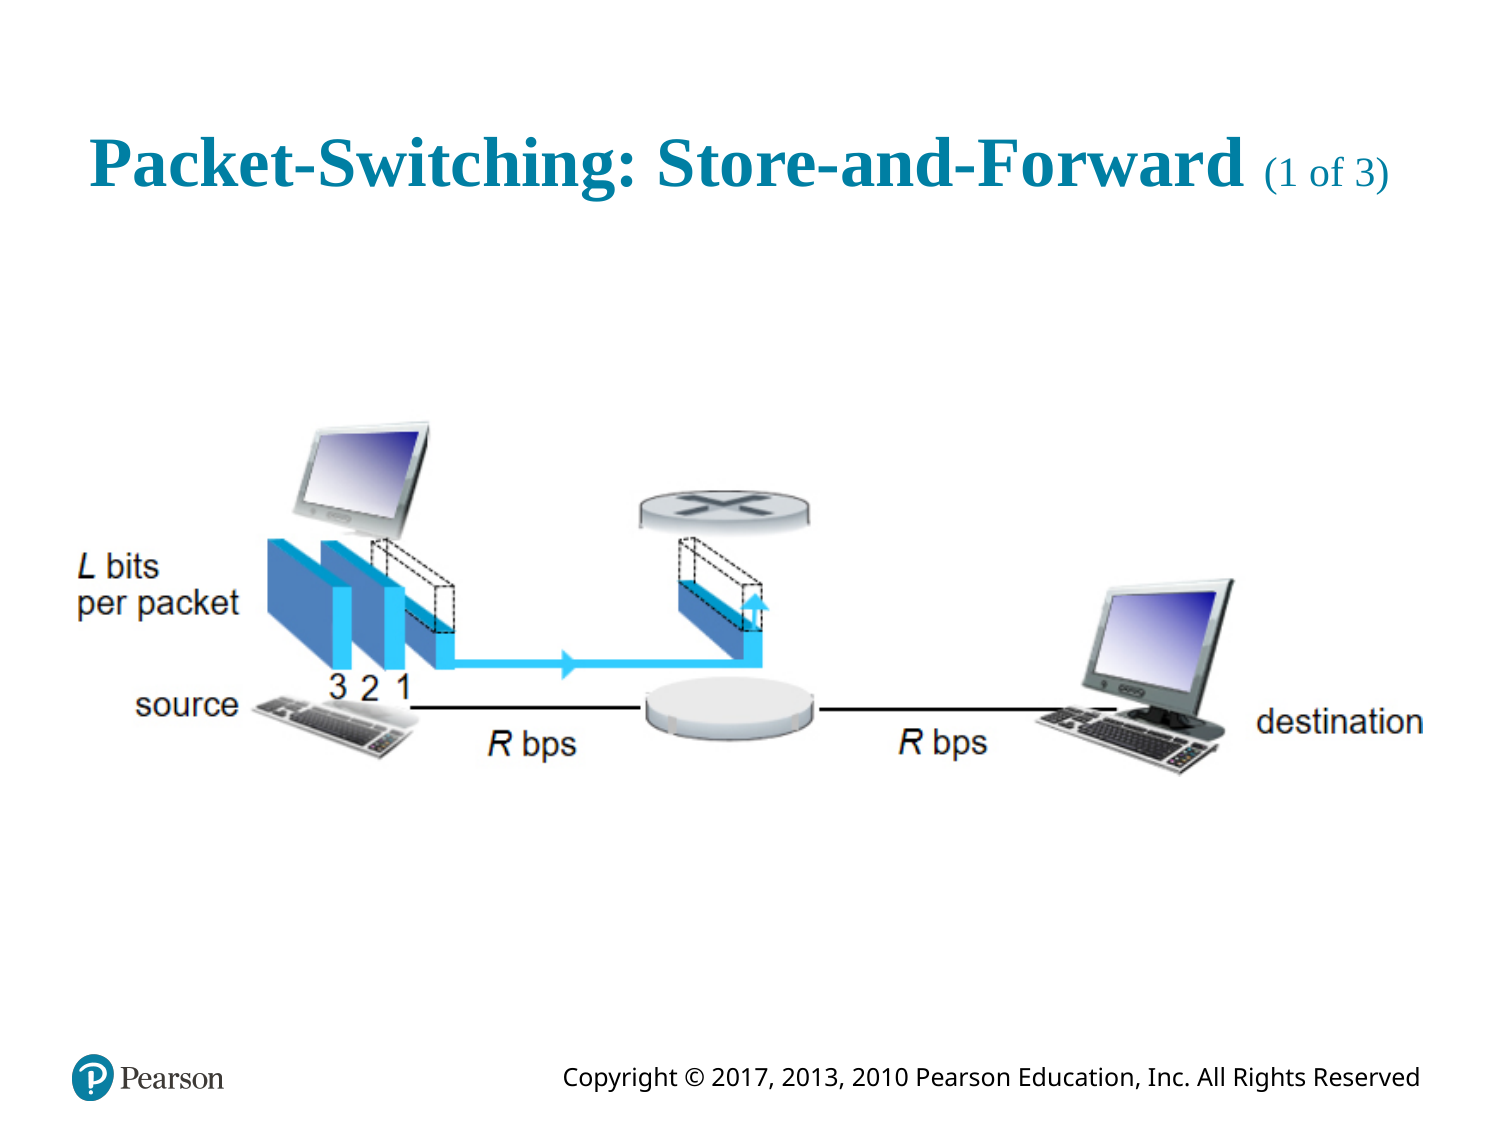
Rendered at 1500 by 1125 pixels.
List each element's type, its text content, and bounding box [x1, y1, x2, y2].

text_box Packet-Switching: Store-and-Forward (1 of 3) [75, 35, 1425, 216]
picture [72, 1087, 83, 1101]
picture [80, 1063, 106, 1088]
picture [77, 396, 1423, 777]
picture [98, 1054, 224, 1101]
picture [72, 1054, 88, 1070]
